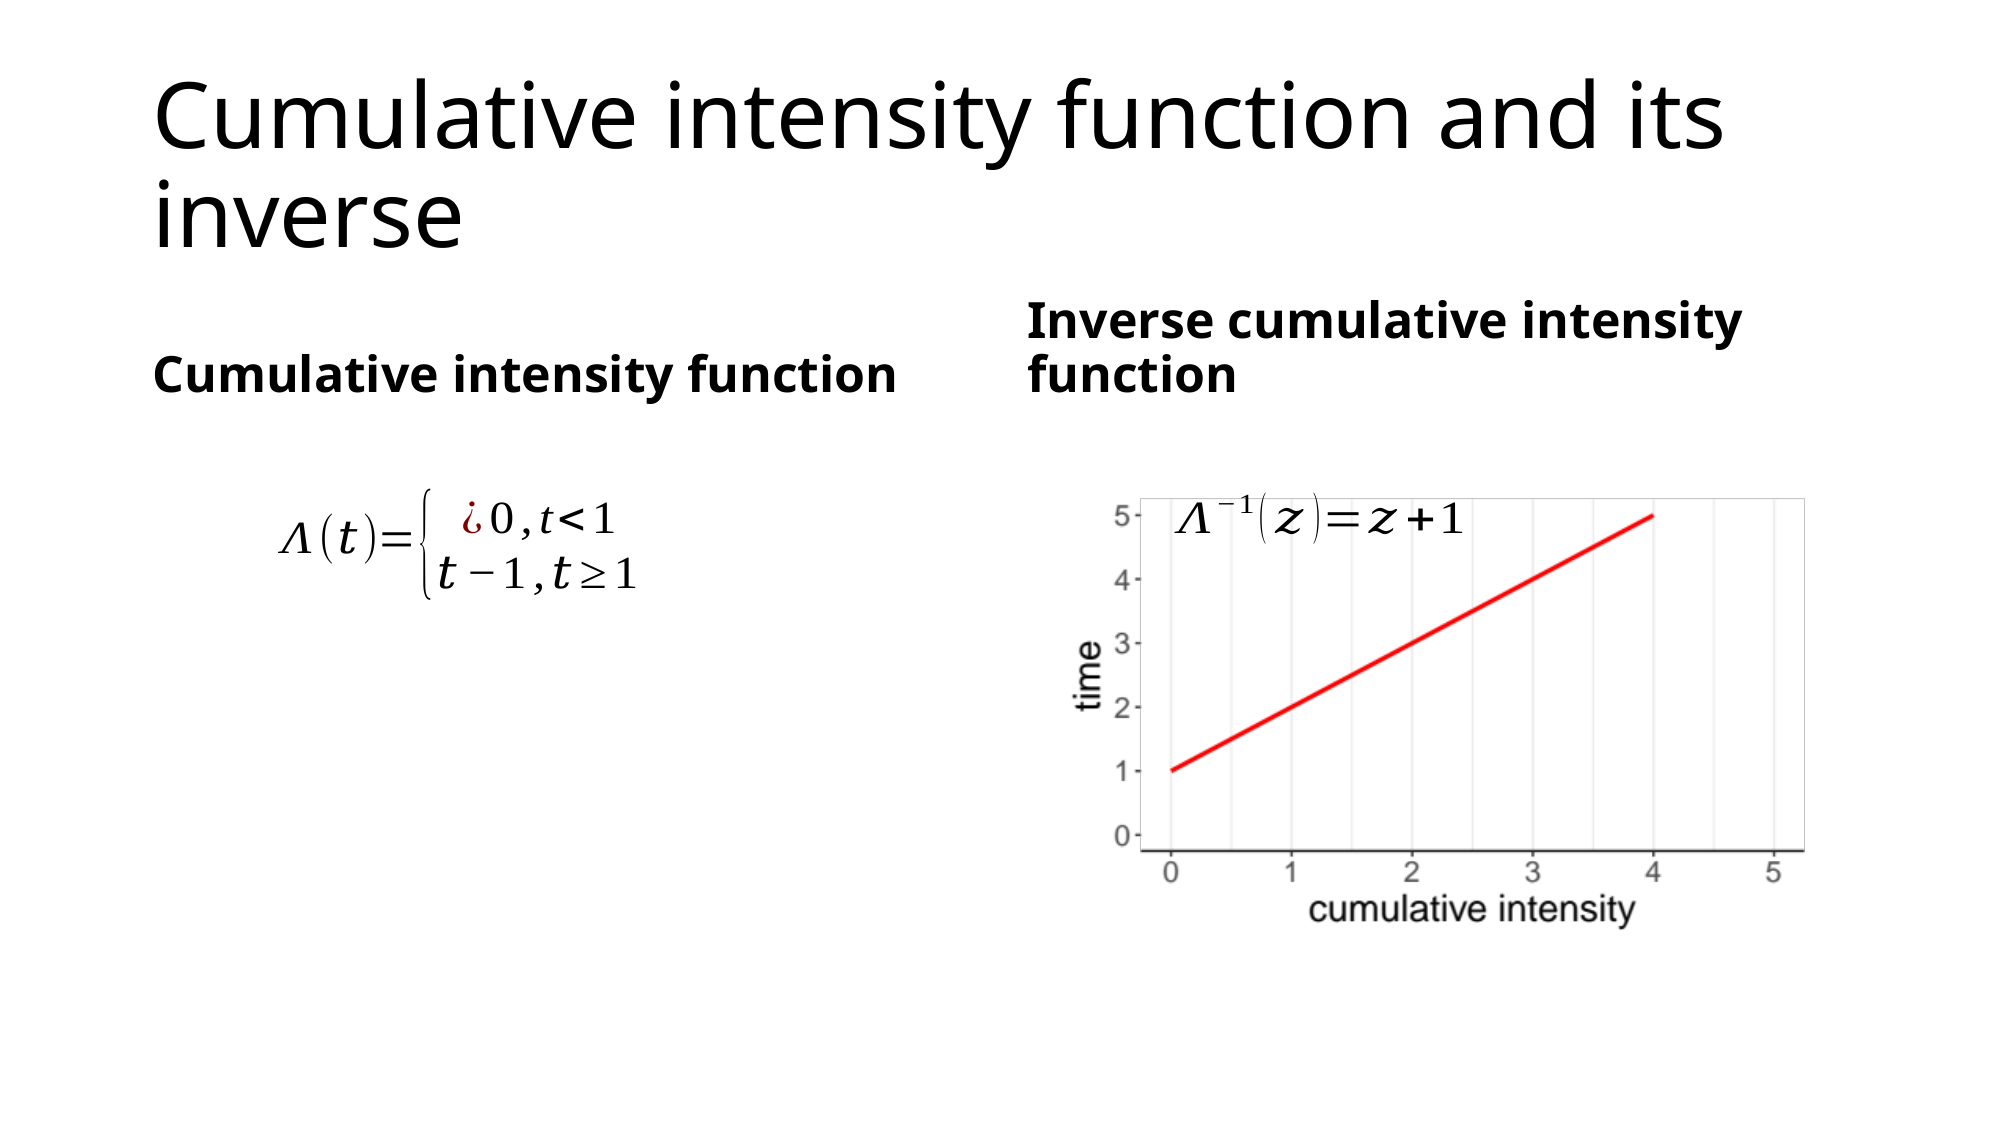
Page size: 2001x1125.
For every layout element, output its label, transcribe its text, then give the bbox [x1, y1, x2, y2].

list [1062, 487, 1814, 939]
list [185, 487, 937, 939]
title Cumulative intensity function and its inverse [137, 59, 1863, 278]
